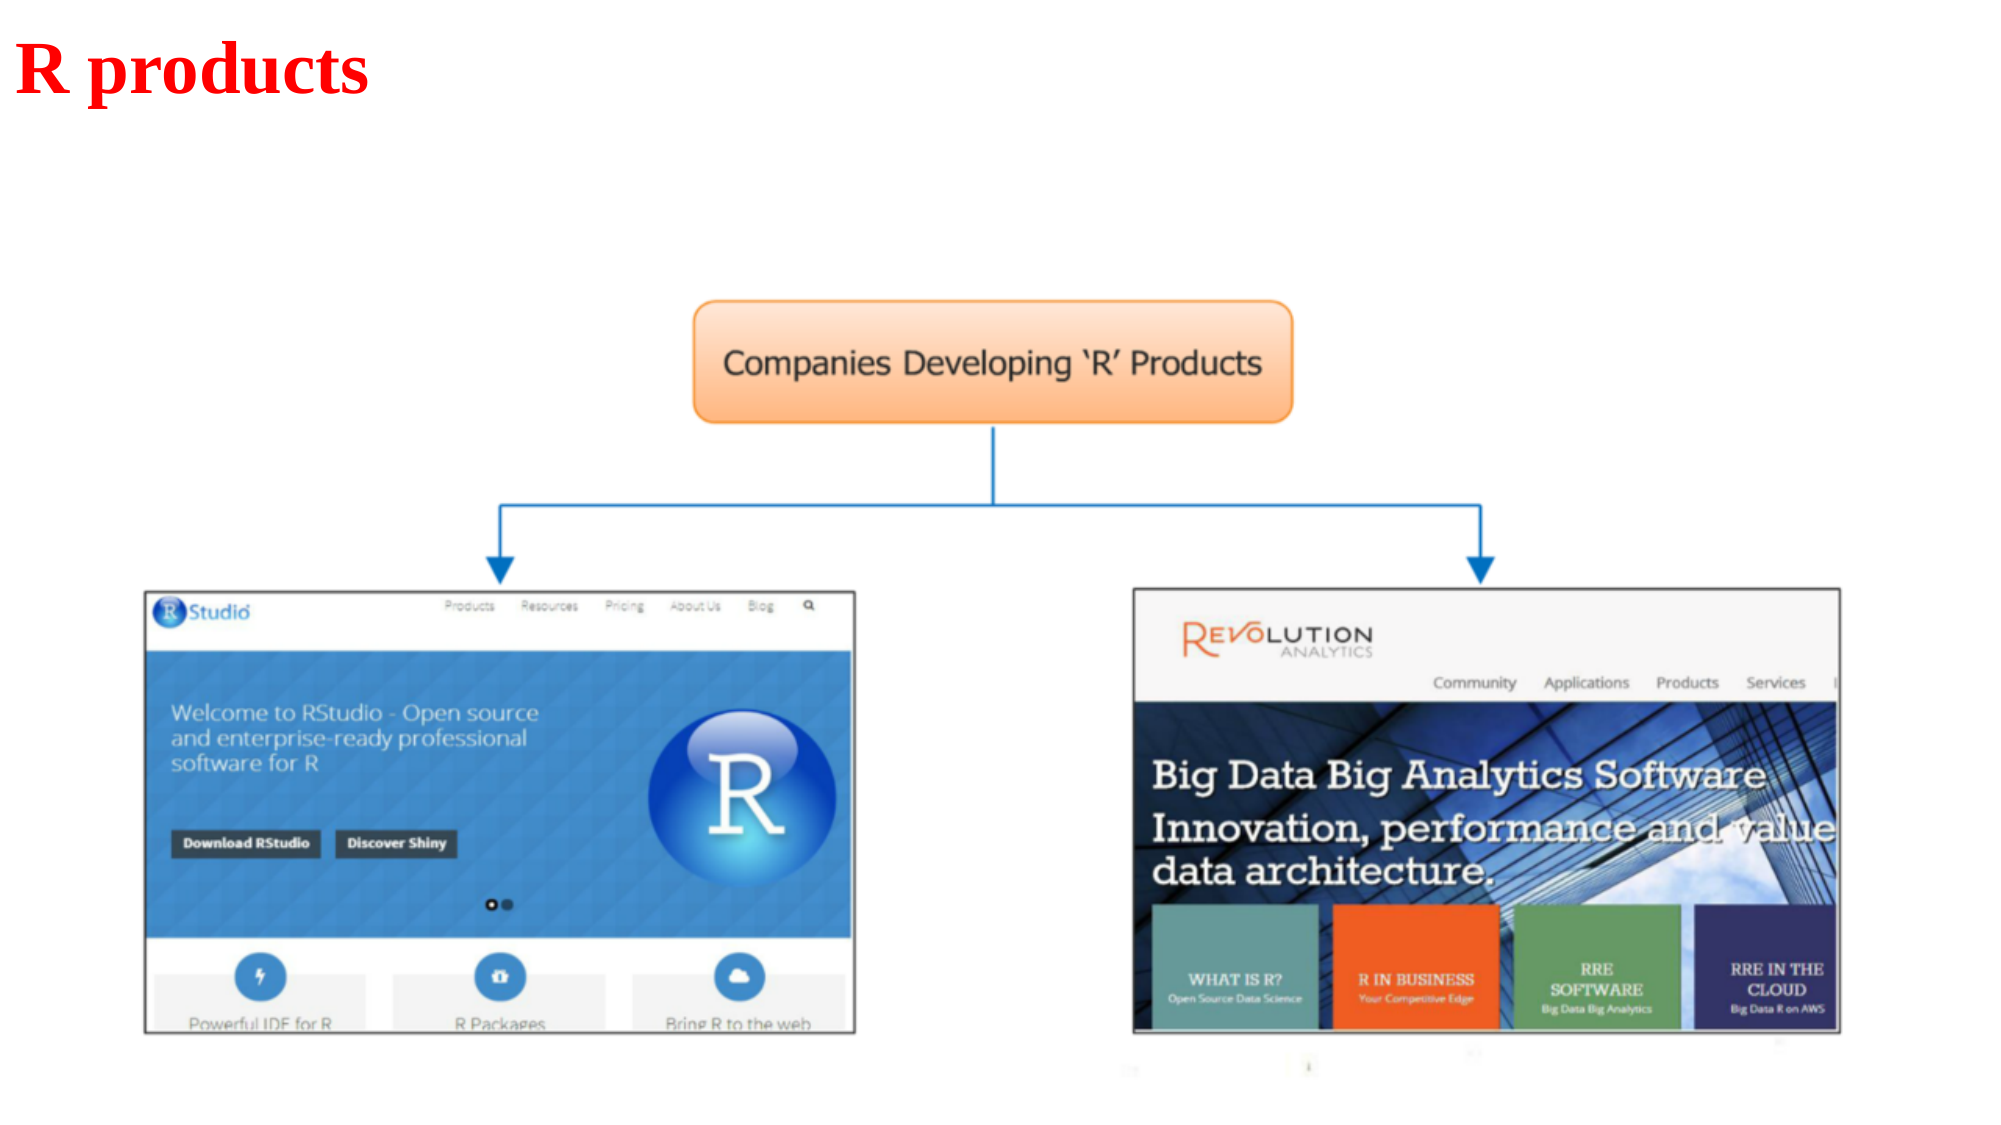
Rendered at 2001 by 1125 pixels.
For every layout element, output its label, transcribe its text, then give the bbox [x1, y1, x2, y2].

picture [103, 261, 1952, 1098]
title R products [0, 0, 1725, 139]
